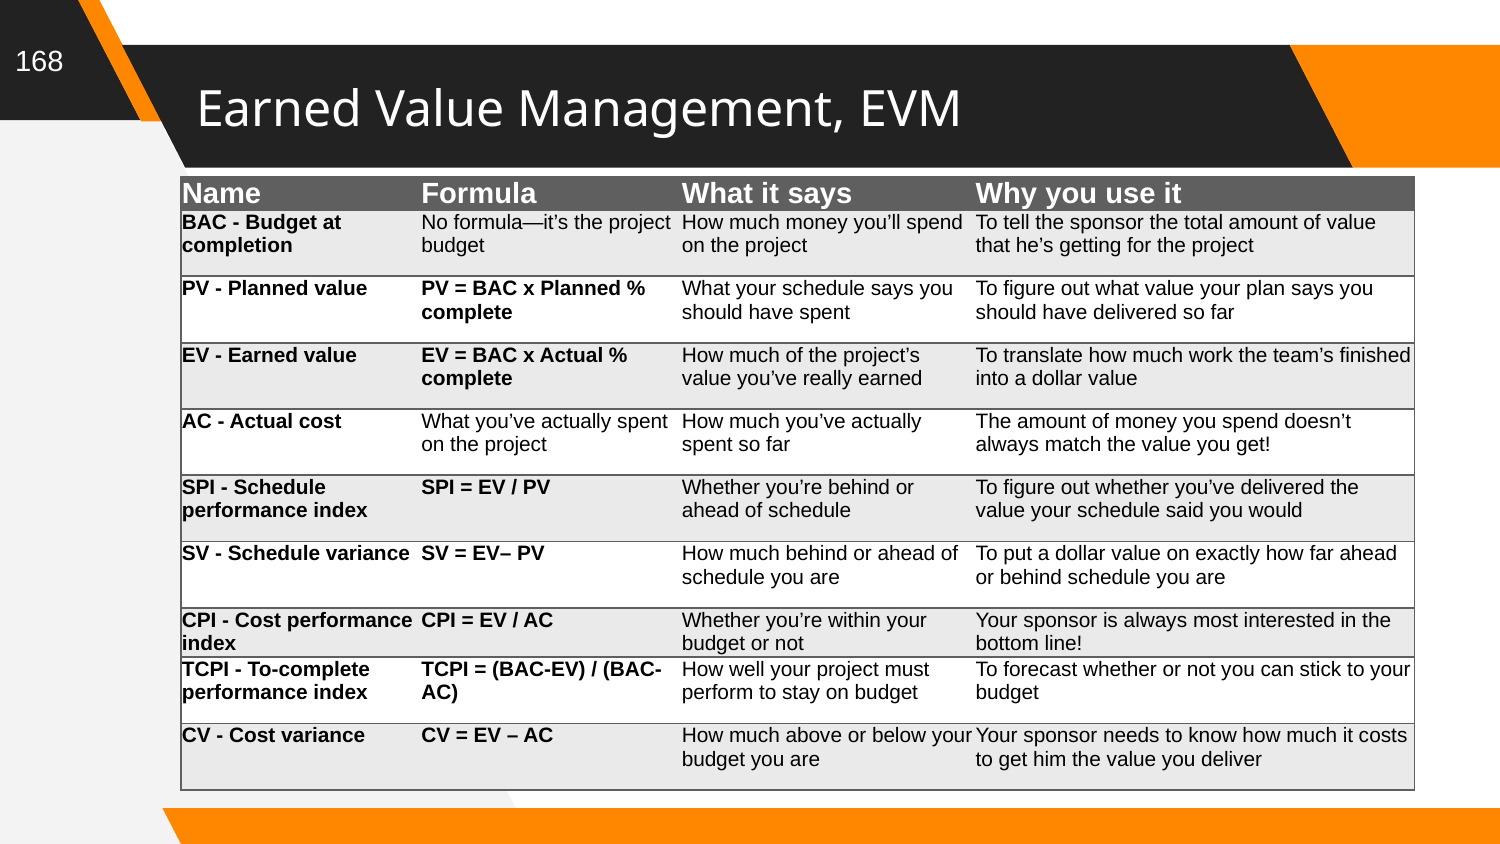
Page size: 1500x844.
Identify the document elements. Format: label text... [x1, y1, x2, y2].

table_cell CV - Cost variance [182, 724, 421, 789]
table_cell To translate how much work the team’s finished into a dollar value [975, 344, 1414, 408]
table_cell How well your project must perform to stay on budget [681, 658, 975, 723]
table_cell PV - Planned value [182, 277, 421, 342]
table_cell CPI - Cost performance index [182, 609, 421, 656]
table_cell What your schedule says you should have spent [681, 277, 975, 342]
table_header Formula [421, 178, 681, 209]
table_cell To tell the sponsor the total amount of value that he’s getting for the project [975, 211, 1414, 275]
table_cell How much of the project’s value you’ve really earned [681, 344, 975, 408]
table_cell No formula—it’s the project budget [421, 211, 681, 275]
table_cell To forecast whether or not you can stick to your budget [975, 658, 1414, 723]
slide_number 168 [0, 0, 98, 121]
table_cell Your sponsor needs to know how much it costs to get him the value you deliver [975, 724, 1414, 789]
table_cell EV = BAC x Actual % complete [421, 344, 681, 408]
table_cell BAC - Budget at completion [182, 211, 421, 275]
table_cell How much above or below your budget you are [681, 724, 975, 789]
table_cell The amount of money you spend doesn’t always match the value you get! [975, 410, 1414, 474]
table_cell What you’ve actually spent on the project [421, 410, 681, 474]
table_cell Your sponsor is always most interested in the bottom line! [975, 609, 1414, 656]
title Earned Value Management, EVM [181, 45, 1285, 169]
table_header What it says [681, 178, 975, 209]
table_cell Whether you’re behind or ahead of schedule [681, 476, 975, 541]
table_cell Whether you’re within your budget or not [681, 609, 975, 656]
table_cell TCPI = (BAC-EV) / (BAC-AC) [421, 658, 681, 723]
table_cell SV - Schedule variance [182, 542, 421, 607]
table_cell How much behind or ahead of schedule you are [681, 542, 975, 607]
table_header Why you use it [975, 178, 1414, 209]
table_cell SPI = EV / PV [421, 476, 681, 541]
table_cell SV = EV– PV [421, 542, 681, 607]
table_cell TCPI - To-complete performance index [182, 658, 421, 723]
table_cell AC - Actual cost [182, 410, 421, 474]
table_cell PV = BAC x Planned % complete [421, 277, 681, 342]
table_cell CPI = EV / AC [421, 609, 681, 656]
table_cell To figure out whether you’ve delivered the value your schedule said you would [975, 476, 1414, 541]
table_cell To put a dollar value on exactly how far ahead or behind schedule you are [975, 542, 1414, 607]
table_cell How much money you’ll spend on the project [681, 211, 975, 275]
table_header Name [182, 178, 421, 209]
table_cell EV - Earned value [182, 344, 421, 408]
table_cell CV = EV – AC [421, 724, 681, 789]
table_cell SPI - Schedule performance index [182, 476, 421, 541]
table_cell To figure out what value your plan says you should have delivered so far [975, 277, 1414, 342]
table_cell How much you’ve actually spent so far [681, 410, 975, 474]
